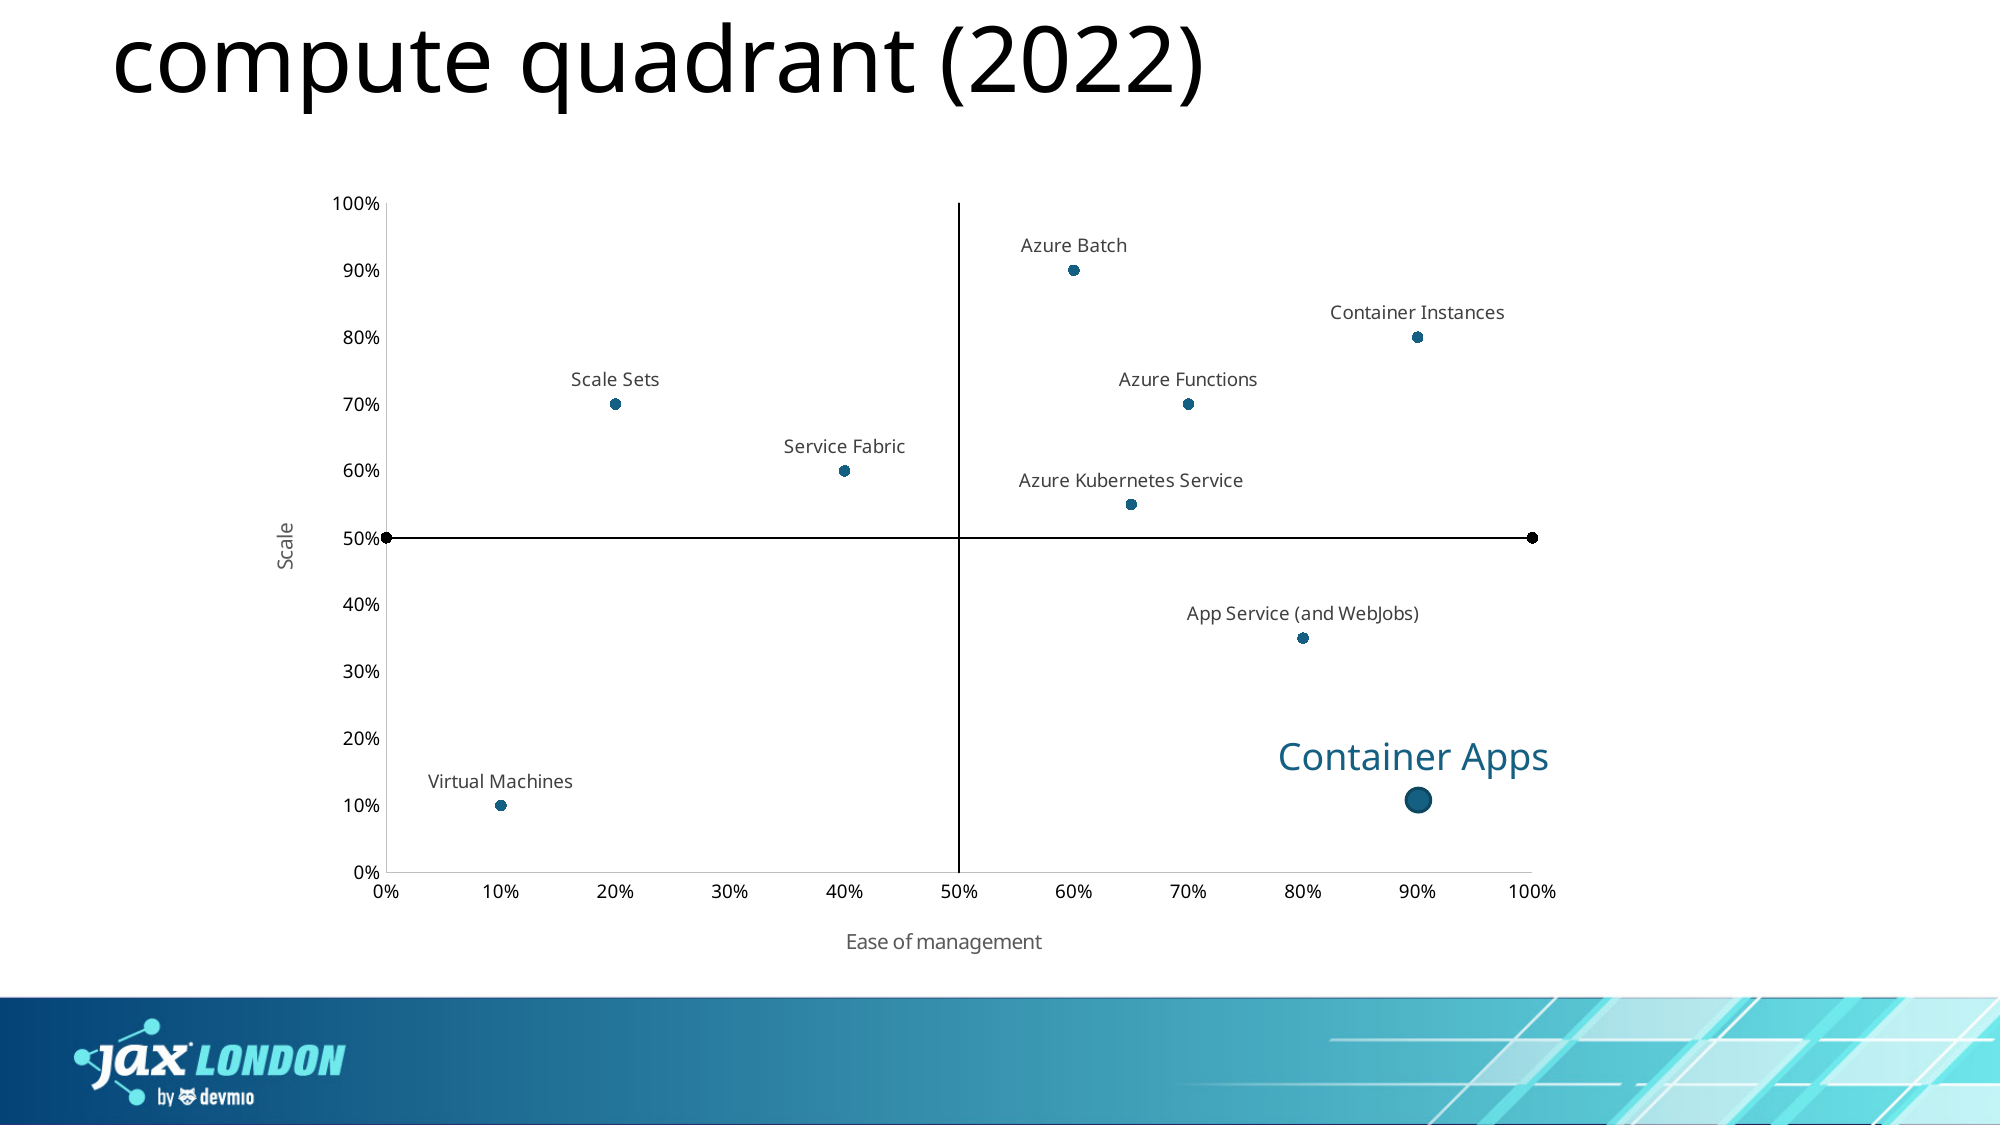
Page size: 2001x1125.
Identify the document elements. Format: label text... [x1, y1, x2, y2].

title compute quadrant (2022) [96, 3, 1725, 123]
picture [0, 0, 2000, 1125]
chart [237, 173, 1585, 988]
